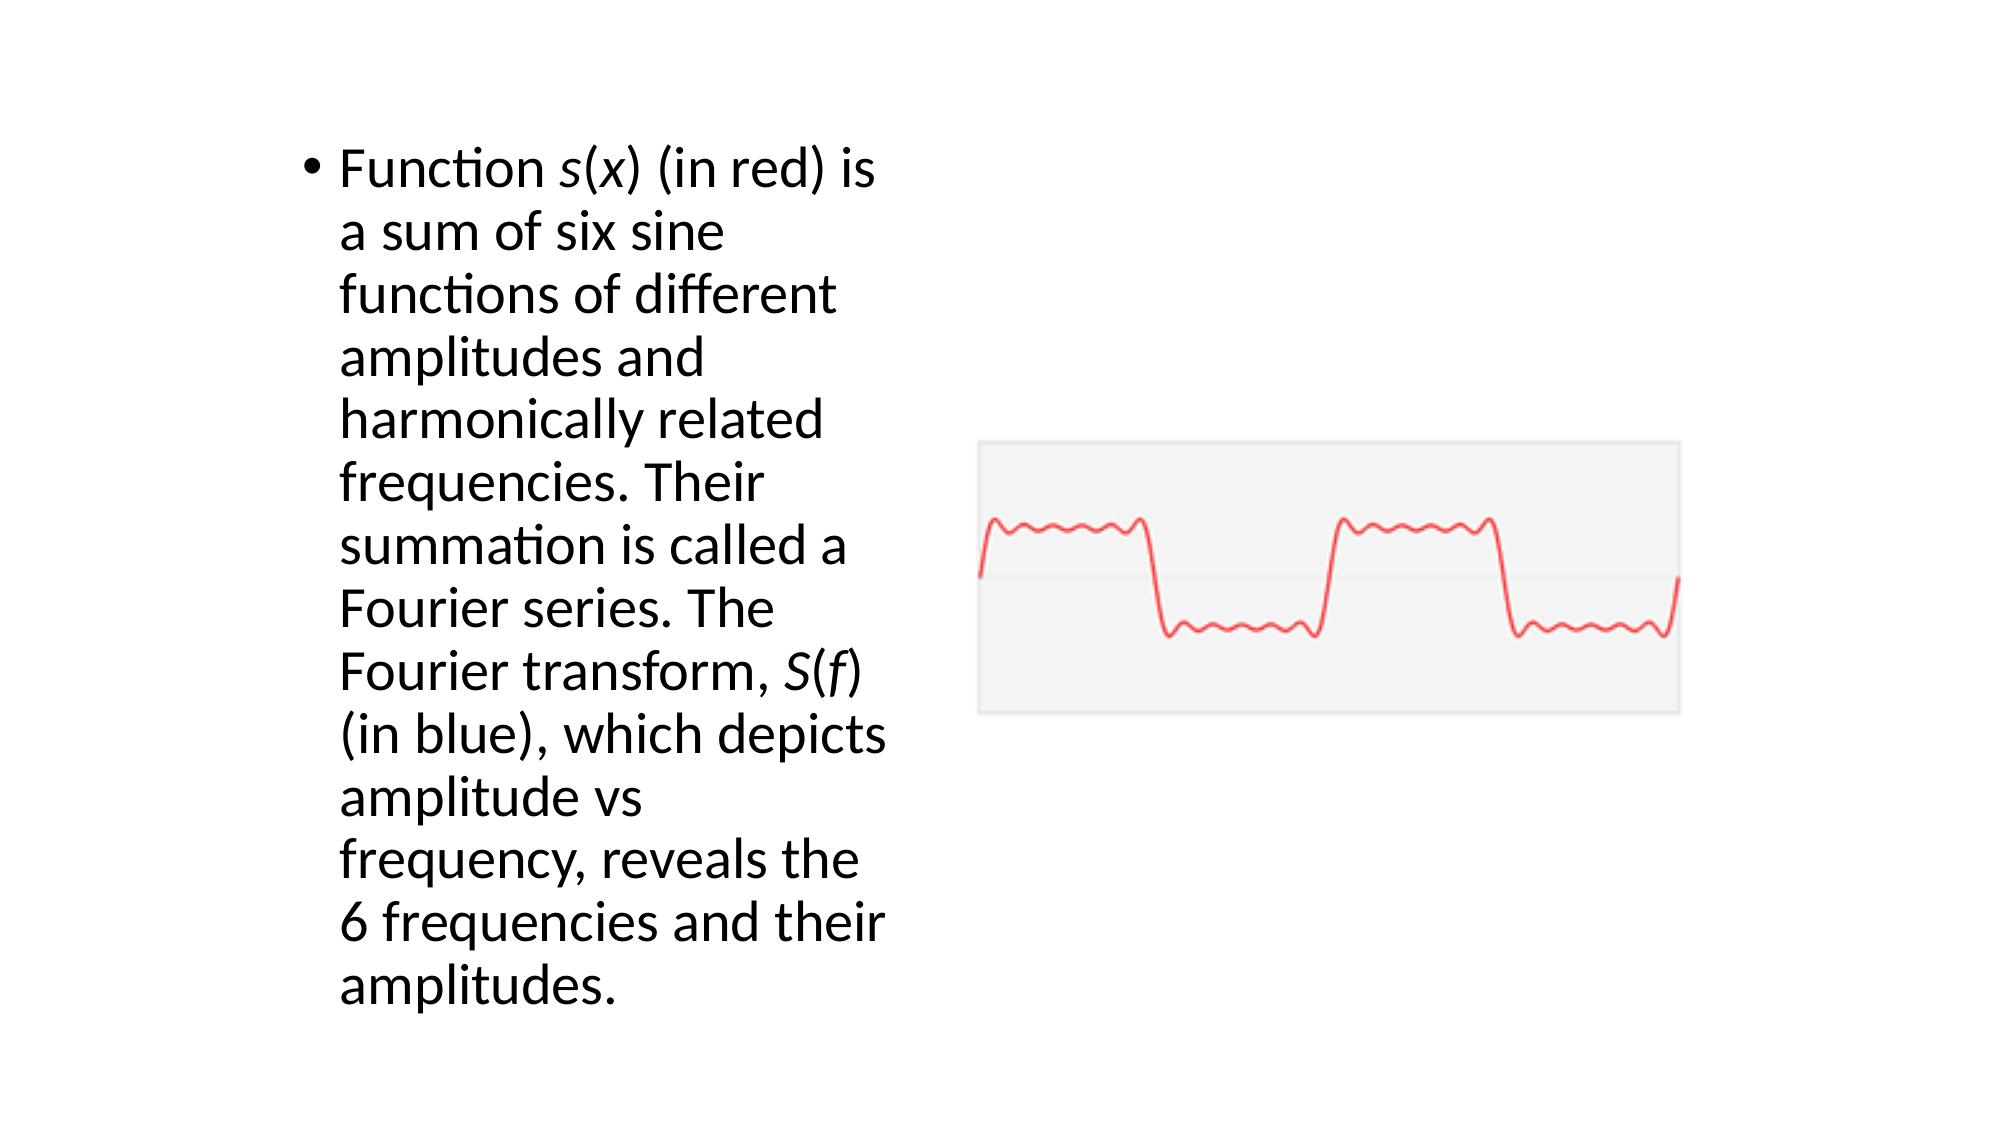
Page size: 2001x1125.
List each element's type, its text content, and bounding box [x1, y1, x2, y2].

list Function s(x) (in red) is a sum of six sine functions of different amplitudes and harmonically related frequencies. Their summation is called a Fourier series. The Fourier transform, S(f) (in blue), which depicts amplitude vs frequency, reveals the 6 frequencies and their amplitudes. [287, 129, 915, 1066]
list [951, 266, 1709, 891]
